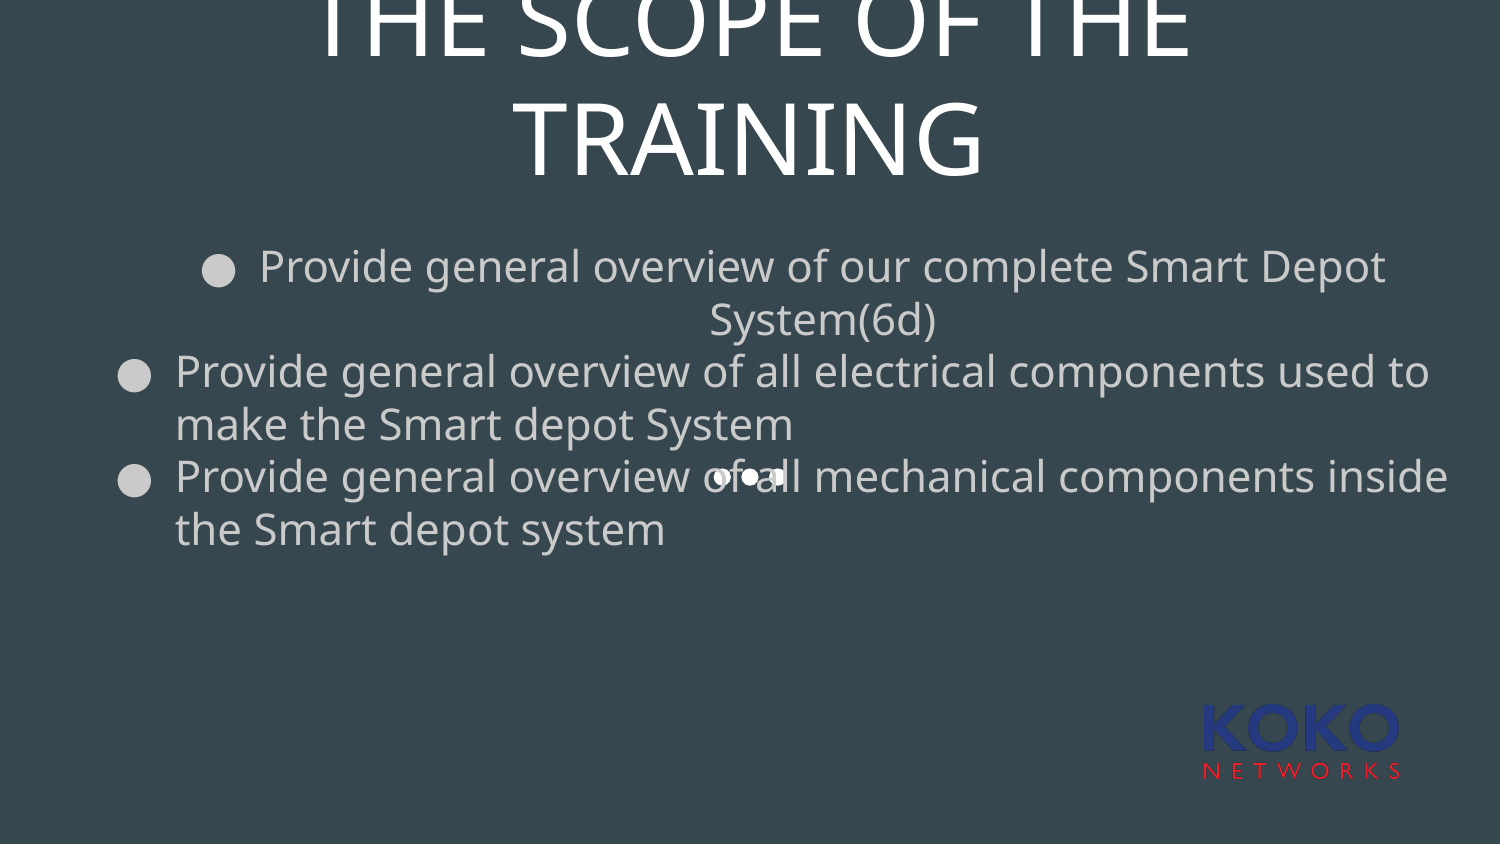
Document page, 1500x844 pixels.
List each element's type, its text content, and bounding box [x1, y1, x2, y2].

subtitle Provide general overview of our complete Smart Depot System(6d) Provide general overview of all electrical components used to make the Smart depot System Provide general overview of all mechanical components inside the Smart depot system [84, 223, 1487, 807]
title THE SCOPE OF THE TRAINING [110, 57, 1390, 211]
picture [1204, 704, 1399, 779]
